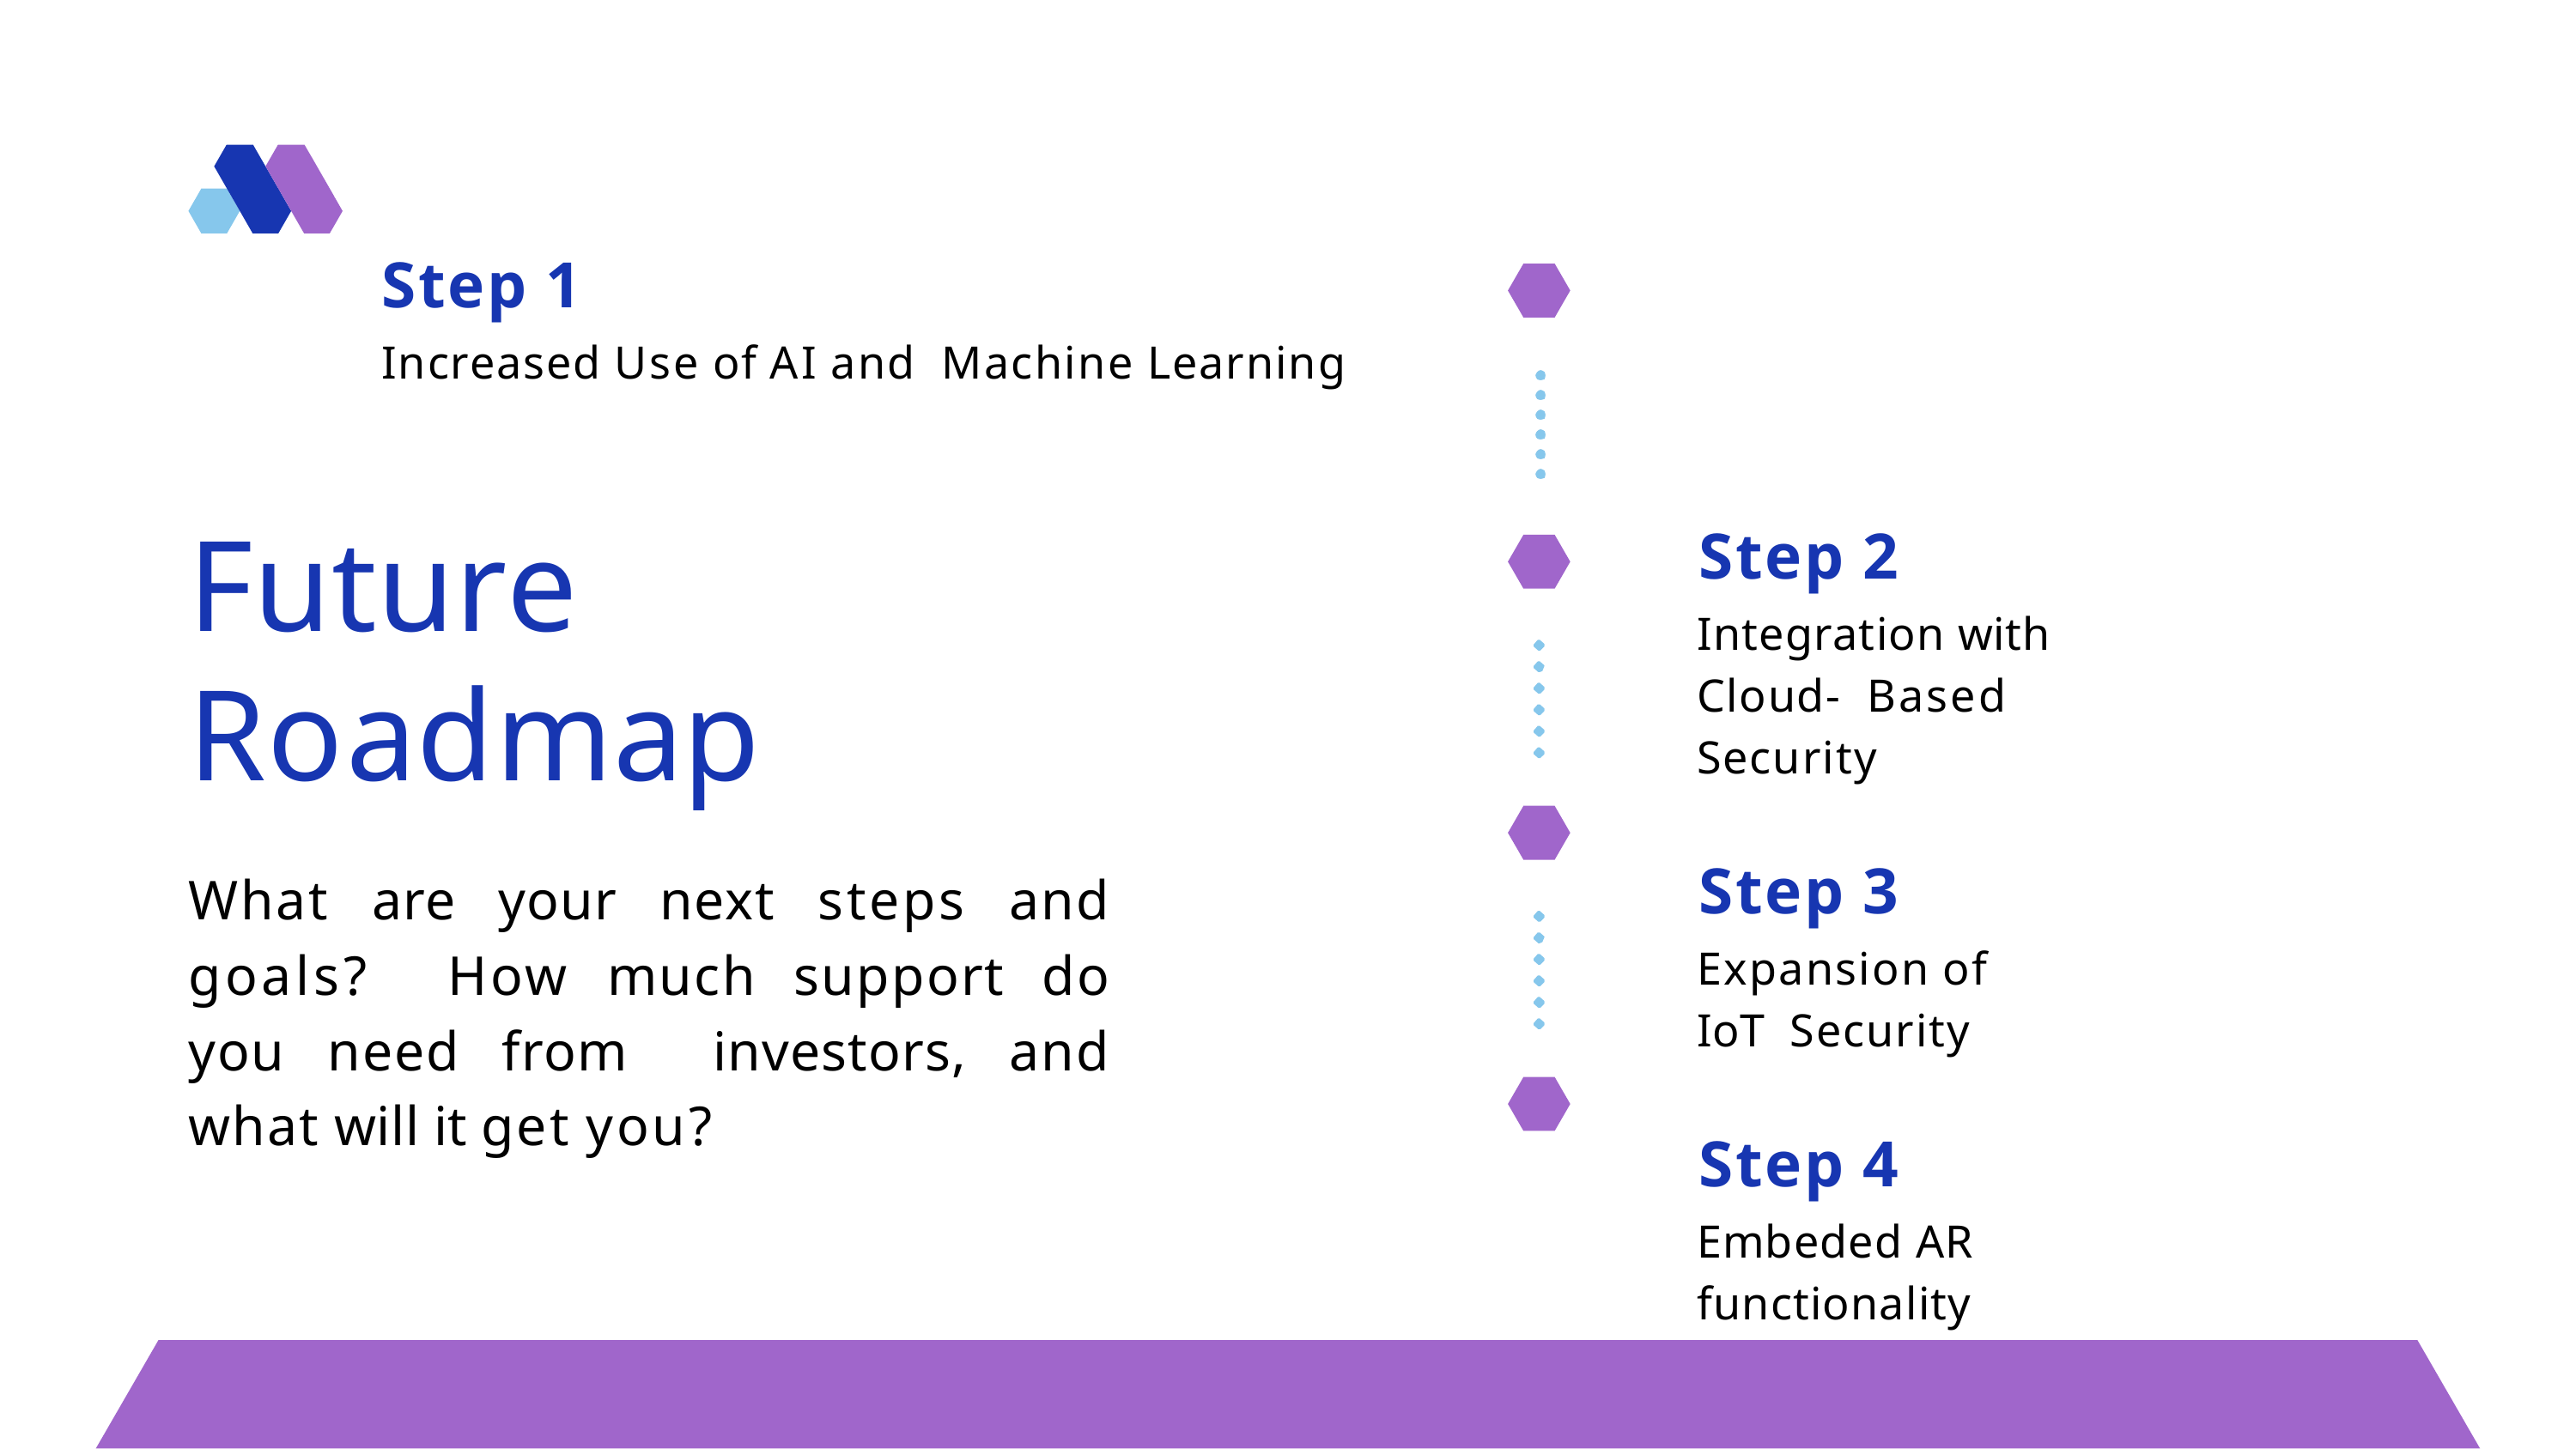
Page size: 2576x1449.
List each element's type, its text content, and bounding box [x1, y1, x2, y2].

text_box [1534, 997, 1545, 1008]
picture [1535, 390, 1546, 400]
picture [1535, 449, 1546, 459]
text_box [1508, 1076, 1571, 1131]
text_box [1534, 932, 1545, 943]
text_box [1534, 911, 1545, 922]
text_box [1534, 747, 1545, 759]
text_box [95, 1340, 2481, 1449]
text_box [1534, 725, 1545, 737]
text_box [188, 144, 343, 234]
text_box [1534, 1018, 1545, 1029]
text_box [1508, 264, 1571, 318]
text_box [1508, 805, 1571, 860]
text_box Future Roadmap What are your next steps and goals? How much support do you need from investors, and what will it get you? [186, 504, 1113, 1157]
picture [1535, 409, 1546, 420]
picture [1535, 370, 1546, 380]
text_box [1534, 682, 1545, 694]
text_box [1508, 534, 1571, 589]
text_box [1534, 640, 1545, 651]
text_box Step 2 Integration with Cloud- Based Security Step 3 Expansion of IoT Security Step 4 Embeded AR functionality [1694, 494, 2186, 1329]
title Step 1 Increased Use of AI and Machine Learning [381, 222, 2195, 488]
text_box [1534, 661, 1545, 672]
picture [1535, 469, 1546, 479]
text_box [1534, 704, 1545, 716]
text_box [1534, 975, 1545, 986]
text_box [1534, 954, 1545, 965]
picture [1535, 429, 1546, 440]
